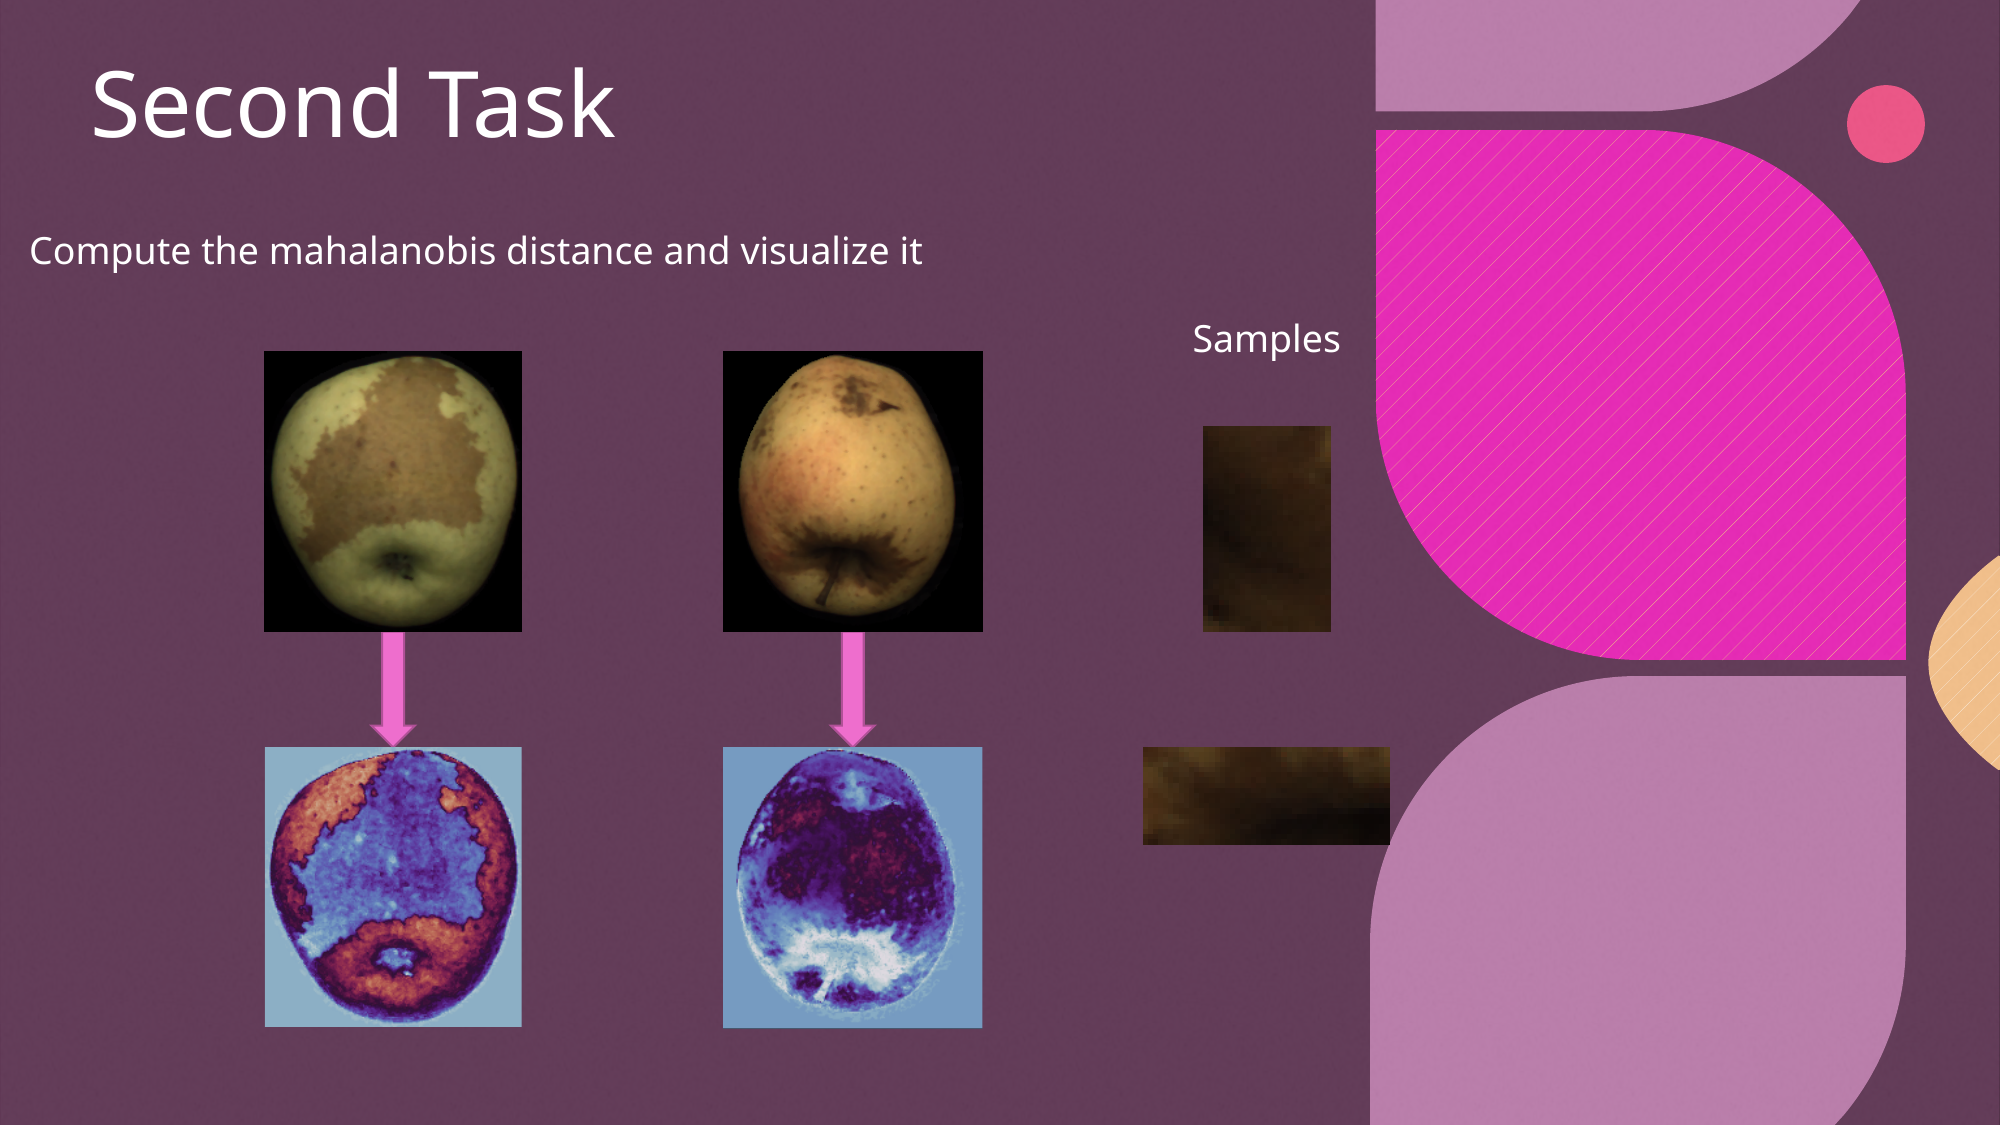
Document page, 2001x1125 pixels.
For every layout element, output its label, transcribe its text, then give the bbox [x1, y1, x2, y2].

picture [723, 351, 983, 632]
picture [723, 747, 983, 1029]
text_box Compute the mahalanobis distance and visualize it [14, 219, 939, 280]
picture [1203, 426, 1331, 632]
picture [1143, 747, 1390, 845]
text_box [368, 632, 418, 747]
text_box [828, 632, 878, 747]
title Second Task [75, 40, 1336, 166]
picture [264, 351, 522, 632]
text_box Samples [1177, 307, 1356, 368]
picture [264, 747, 522, 1028]
